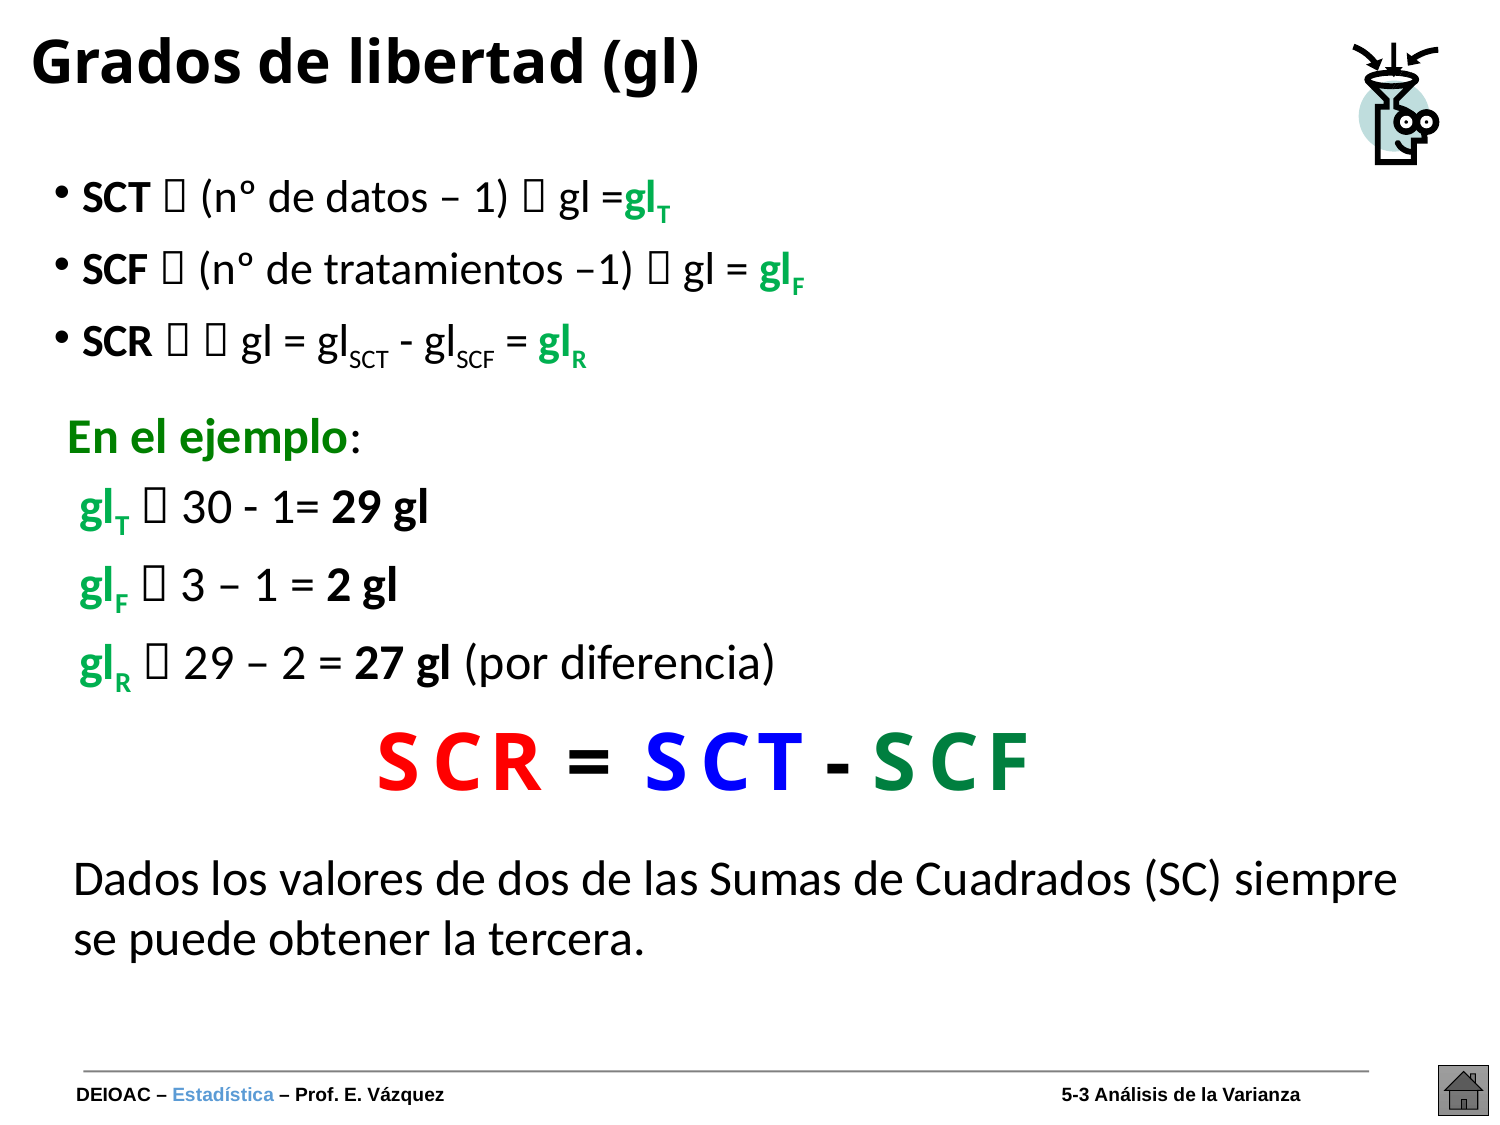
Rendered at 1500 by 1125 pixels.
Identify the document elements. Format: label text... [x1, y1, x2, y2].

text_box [366, 717, 1052, 811]
text_box Dados los valores de dos de las Sumas de Cuadrados (SC) siempre se puede obtener la tercera. [58, 838, 1453, 973]
title Grados de libertad (gl) [15, 11, 1485, 117]
text_box En el ejemplo: glT  30 - 1= 29 gl glF  3 – 1 = 2 gl glR  29 – 2 = 27 gl (por diferencia) [53, 395, 880, 706]
list SCT  (nº de datos – 1)  gl =glT SCF  (nº de tratamientos –1)  gl = glF SCR   gl = glSCT - glSCF = glR [39, 159, 1472, 1043]
picture [1352, 42, 1440, 166]
